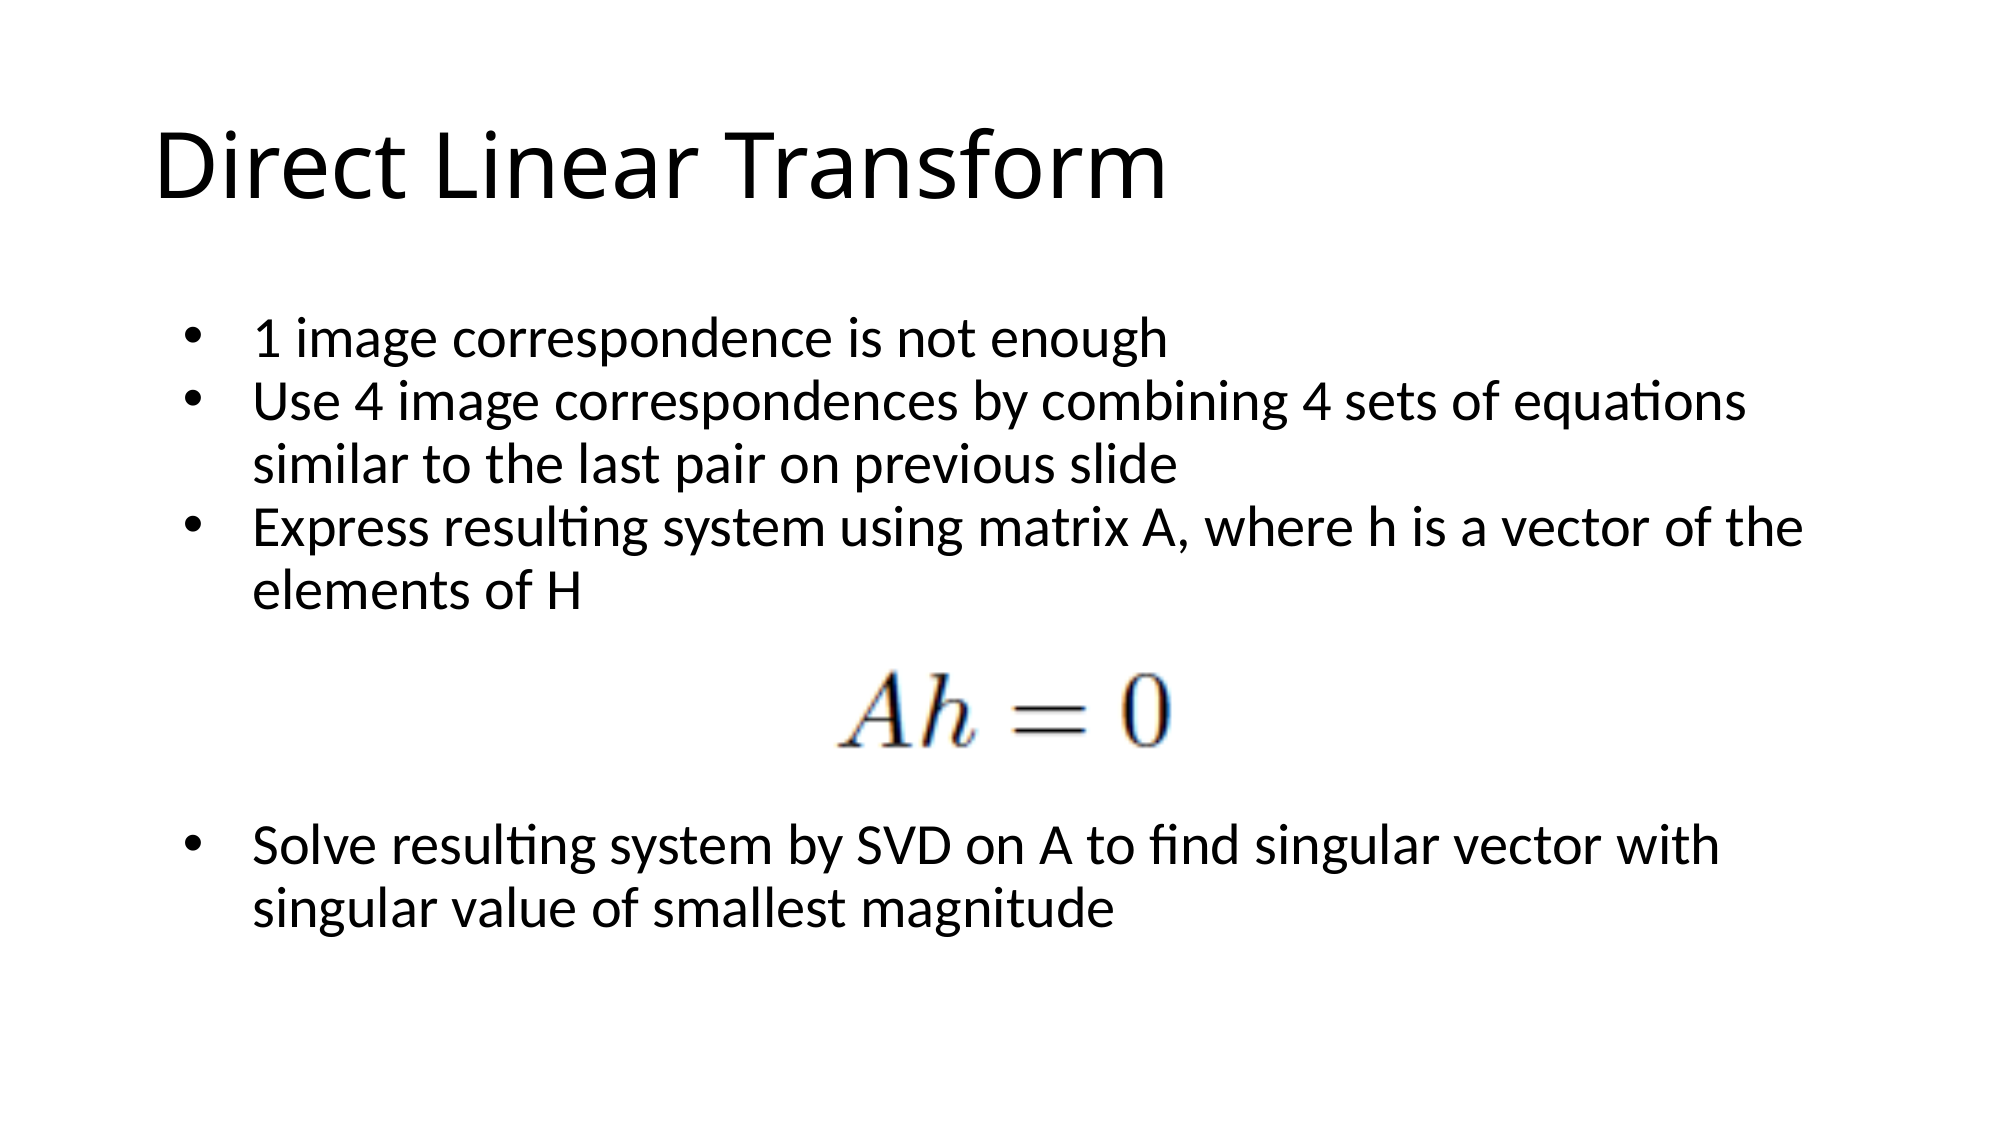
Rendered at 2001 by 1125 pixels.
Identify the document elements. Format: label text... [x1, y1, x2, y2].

title Direct Linear Transform [137, 59, 1863, 278]
list 1 image correspondence is not enough Use 4 image correspondences by combining 4 sets of equations similar to the last pair on previous slide Express resulting system using matrix A, where h is a vector of the elements of H Solve resulting system by SVD on A to find singular vector with singular value of smallest magnitude [137, 299, 1863, 1014]
picture [773, 649, 1227, 811]
